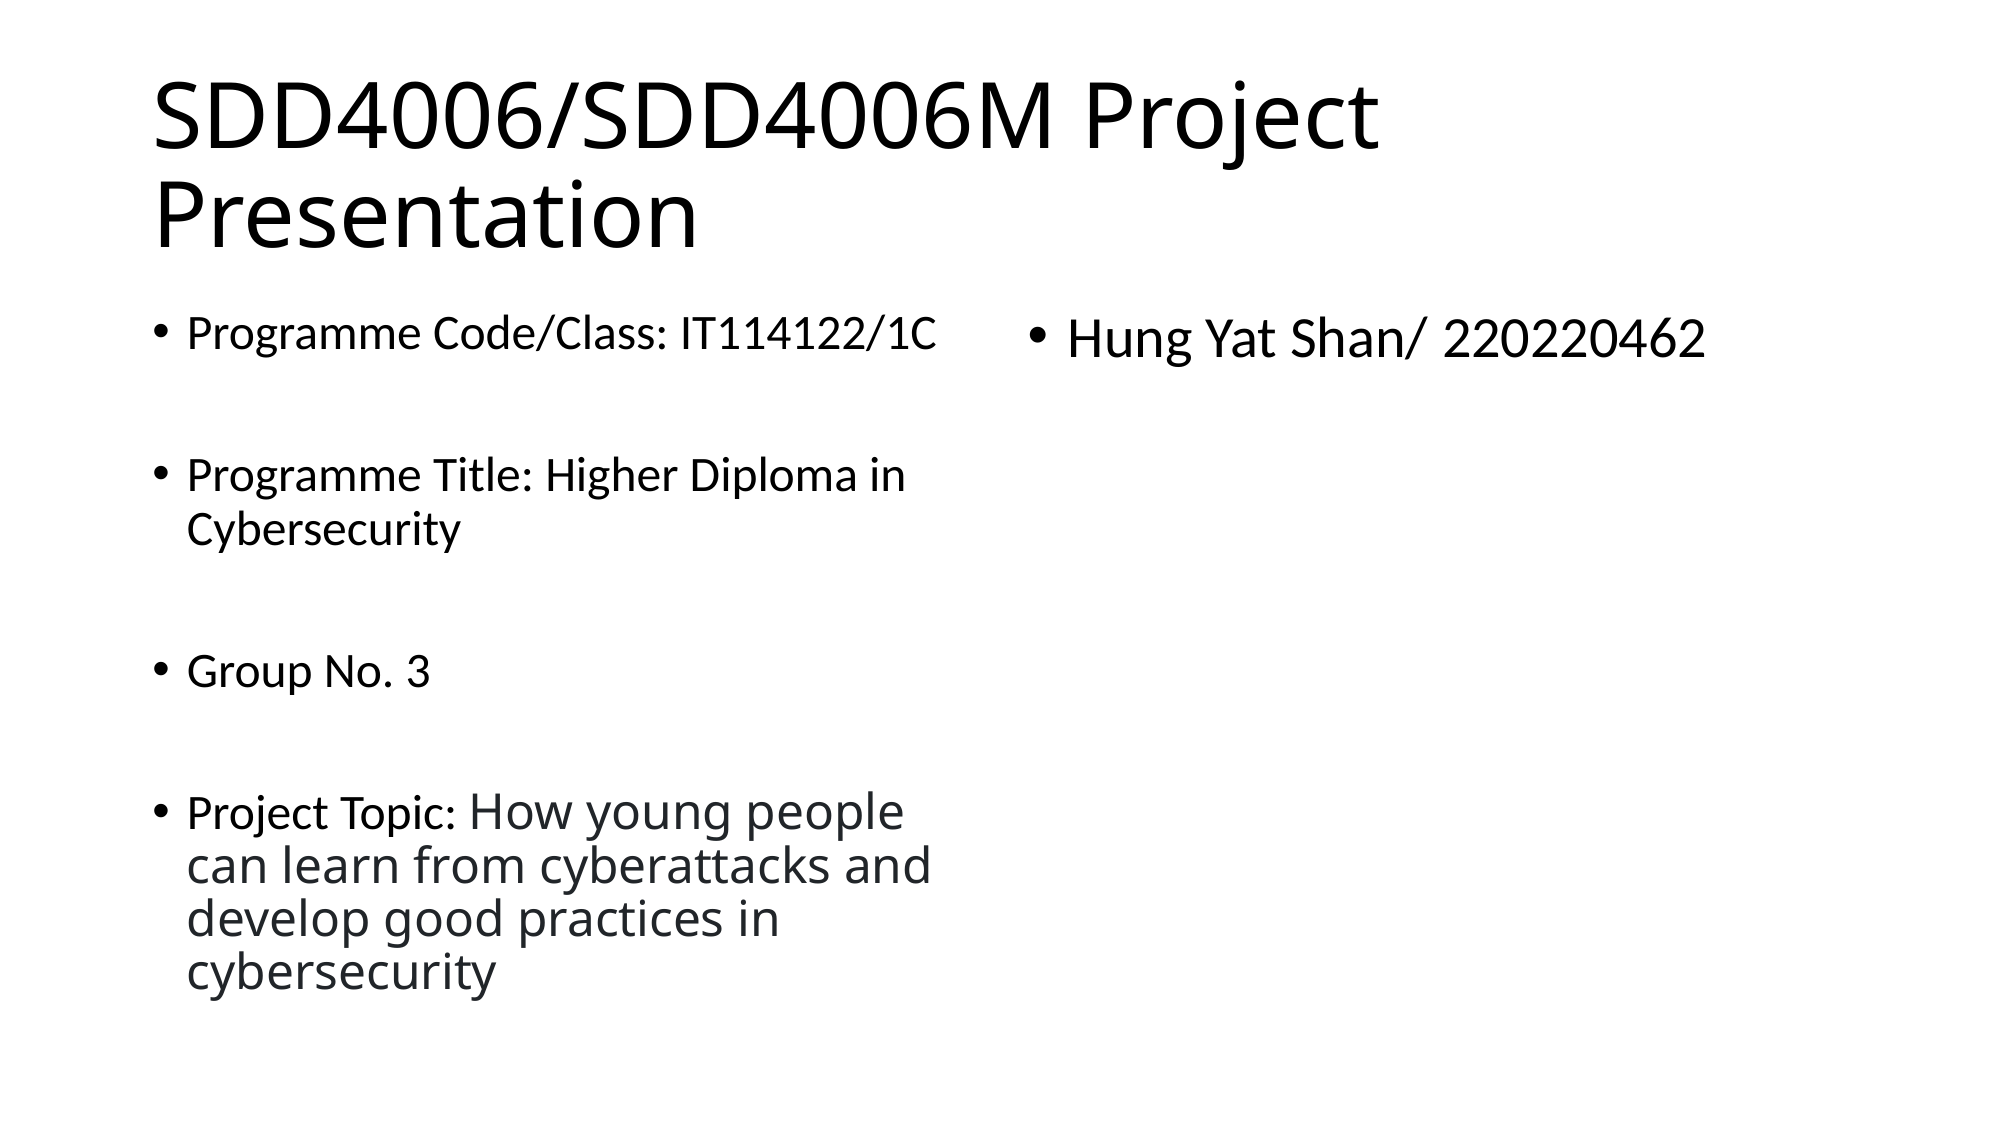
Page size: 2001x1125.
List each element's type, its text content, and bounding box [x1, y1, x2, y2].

list Hung Yat Shan/ 220220462 [1012, 299, 1863, 1014]
list Programme Code/Class: IT114122/1C Programme Title: Higher Diploma in Cybersecurity Group No. 3 Project Topic: How young people can learn from cyberattacks and develop good practices in cybersecurity [137, 299, 988, 1014]
title SDD4006/SDD4006M Project Presentation [137, 59, 1863, 278]
